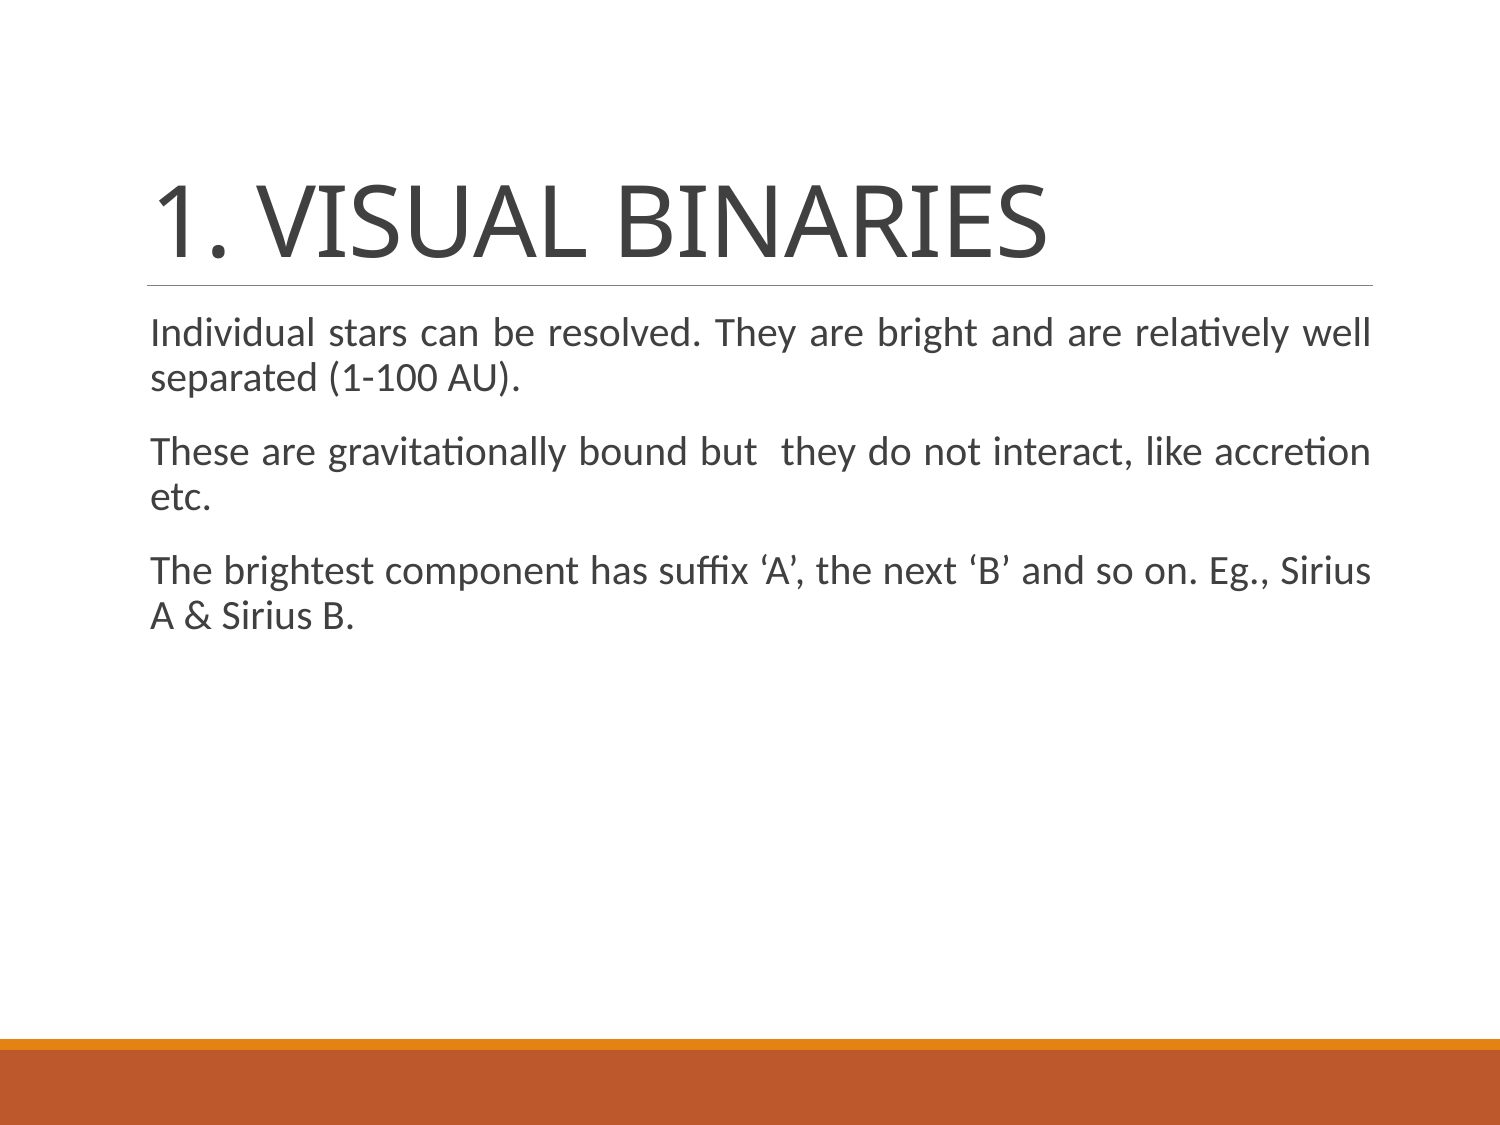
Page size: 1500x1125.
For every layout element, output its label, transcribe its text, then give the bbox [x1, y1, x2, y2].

title 1. VISUAL BINARIES [135, 47, 1373, 285]
list Individual stars can be resolved. They are bright and are relatively well separated (1-100 AU). These are gravitationally bound but they do not interact, like accretion etc. The brightest component has suffix ‘A’, the next ‘B’ and so on. Eg., Sirius A & Sirius B. [135, 302, 1373, 963]
